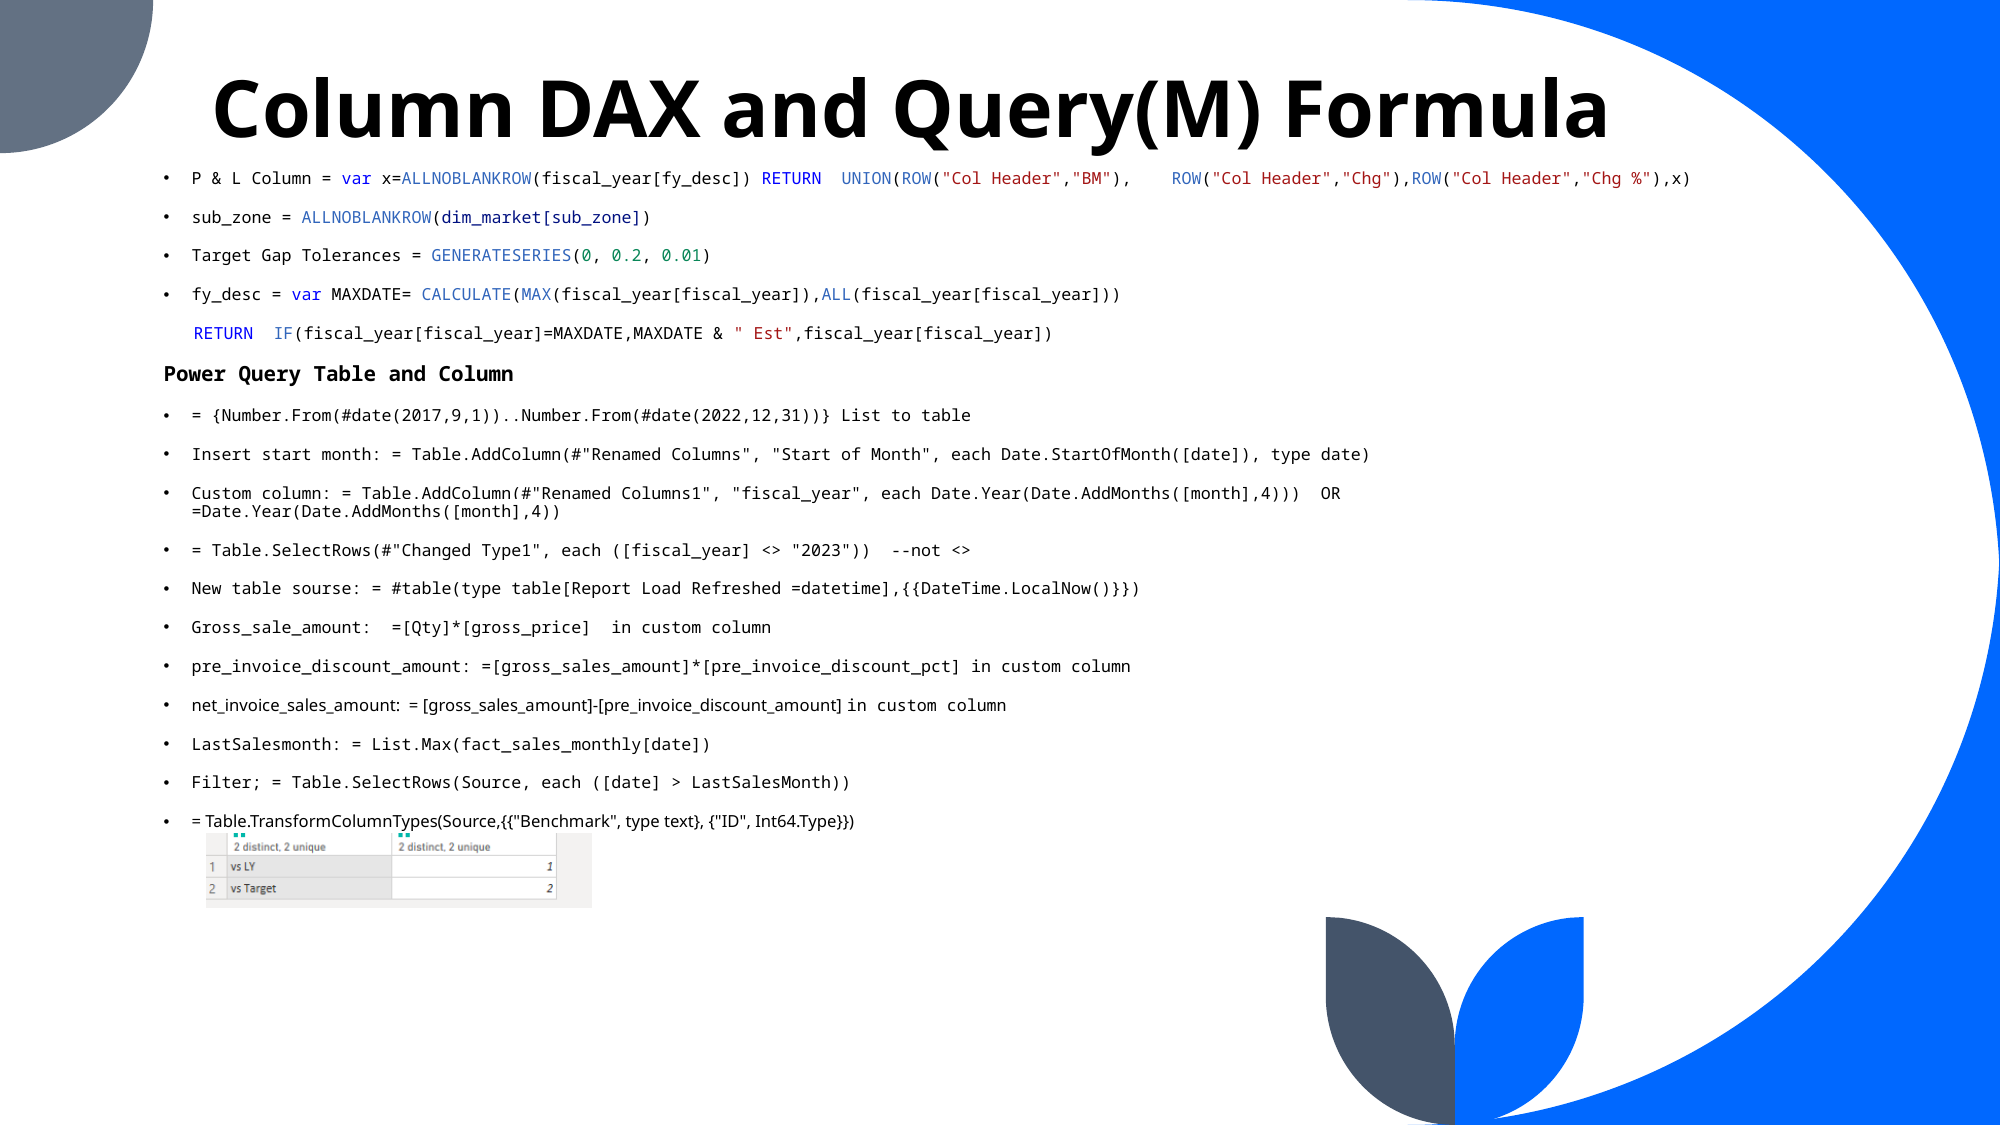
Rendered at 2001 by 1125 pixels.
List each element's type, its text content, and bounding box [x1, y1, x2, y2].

list P & L Column = var x=ALLNOBLANKROW(fiscal_year[fy_desc]) RETURN UNION(ROW("Col Header","BM"), ROW("Col Header","Chg"),ROW("Col Header","Chg %"),x) sub_zone = ALLNOBLANKROW(dim_market[sub_zone]) Target Gap Tolerances = GENERATESERIES(0, 0.2, 0.01) fy_desc = var MAXDATE= CALCULATE(MAX(fiscal_year[fiscal_year]),ALL(fiscal_year[fiscal_year])) RETURN IF(fiscal_year[fiscal_year]=MAXDATE,MAXDATE & " Est",fiscal_year[fiscal_year]) Power Query Table and Column = {Number.From(#date(2017,9,1))..Number.From(#date(2022,12,31))} List to table Insert start month: = Table.AddColumn(#"Renamed Columns", "Start of Month", each Date.StartOfMonth([date]), type date) Custom column: = Table.AddColumn(#"Renamed Columns1", "fiscal_year", each Date.Year(Date.AddMonths([month],4))) OR =Date.Year(Date.AddMonths([month],4)) = Table.SelectRows(#"Changed Type1", each ([fiscal_year] <> "2023")) --not <> New table sourse: = #table(type table[Report Load Refreshed =datetime],{{DateTime.LocalNow()}}) Gross_sale_amount: =[Qty]*[gross_price] in custom column pre_invoice_discount_amount: =[gross_sales_amount]*[pre_invoice_discount_pct] in custom column net_invoice_sales_amount: = [gross_sales_amount]-[pre_invoice_discount_amount] in custom column LastSalesmonth: = List.Max(fact_sales_monthly[date]) Filter; = Table.SelectRows(Source, each ([date] > LastSalesMonth)) = Table.TransformColumnTypes(Source,{{"Benchmark", type text}, {"ID", Int64.Type}}) [148, 162, 1733, 1067]
title Column DAX and Query(M) Formula [196, 10, 1801, 163]
picture [206, 833, 592, 908]
